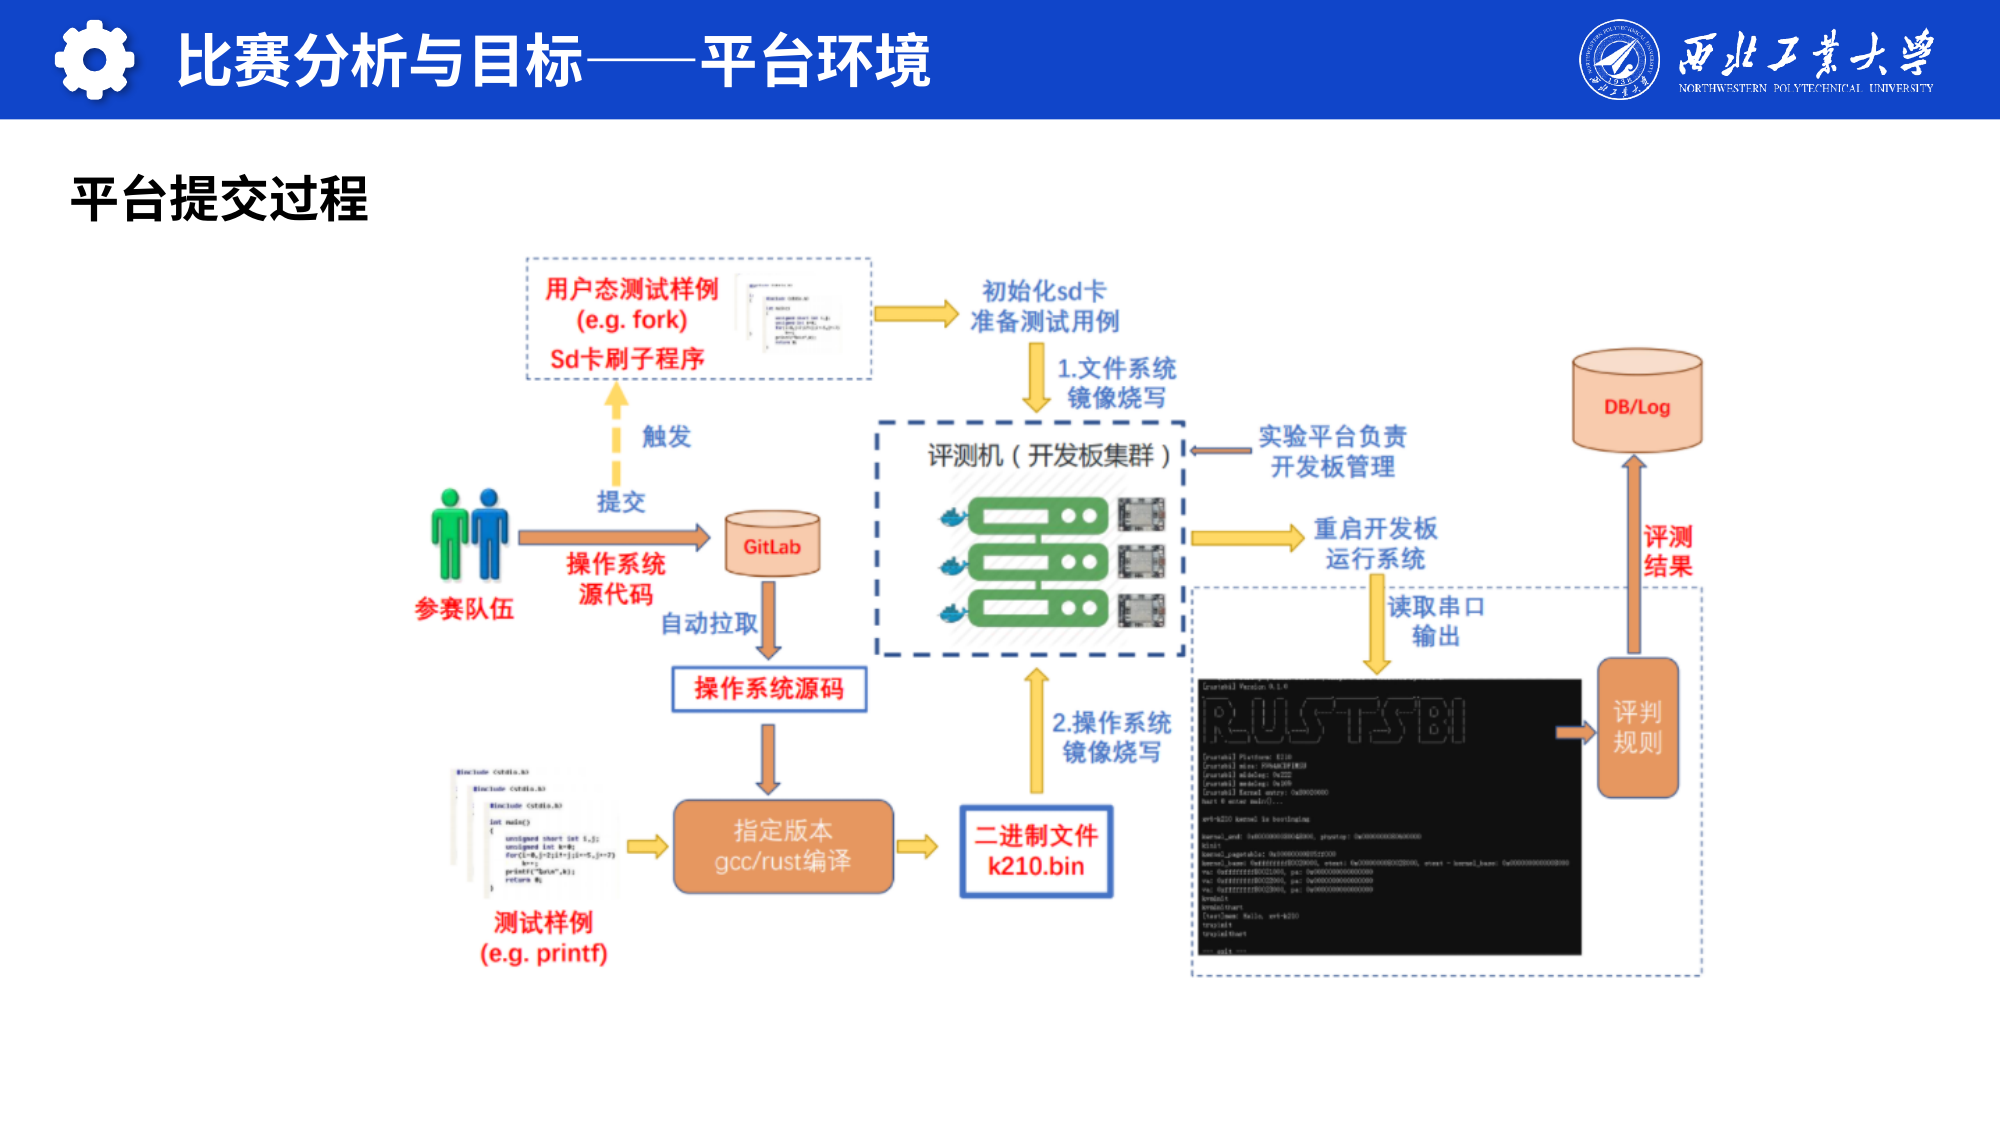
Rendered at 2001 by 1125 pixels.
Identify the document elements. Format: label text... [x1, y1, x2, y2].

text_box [0, 0, 2000, 120]
picture [388, 250, 1739, 996]
text_box 平台提交过程 [54, 159, 435, 235]
